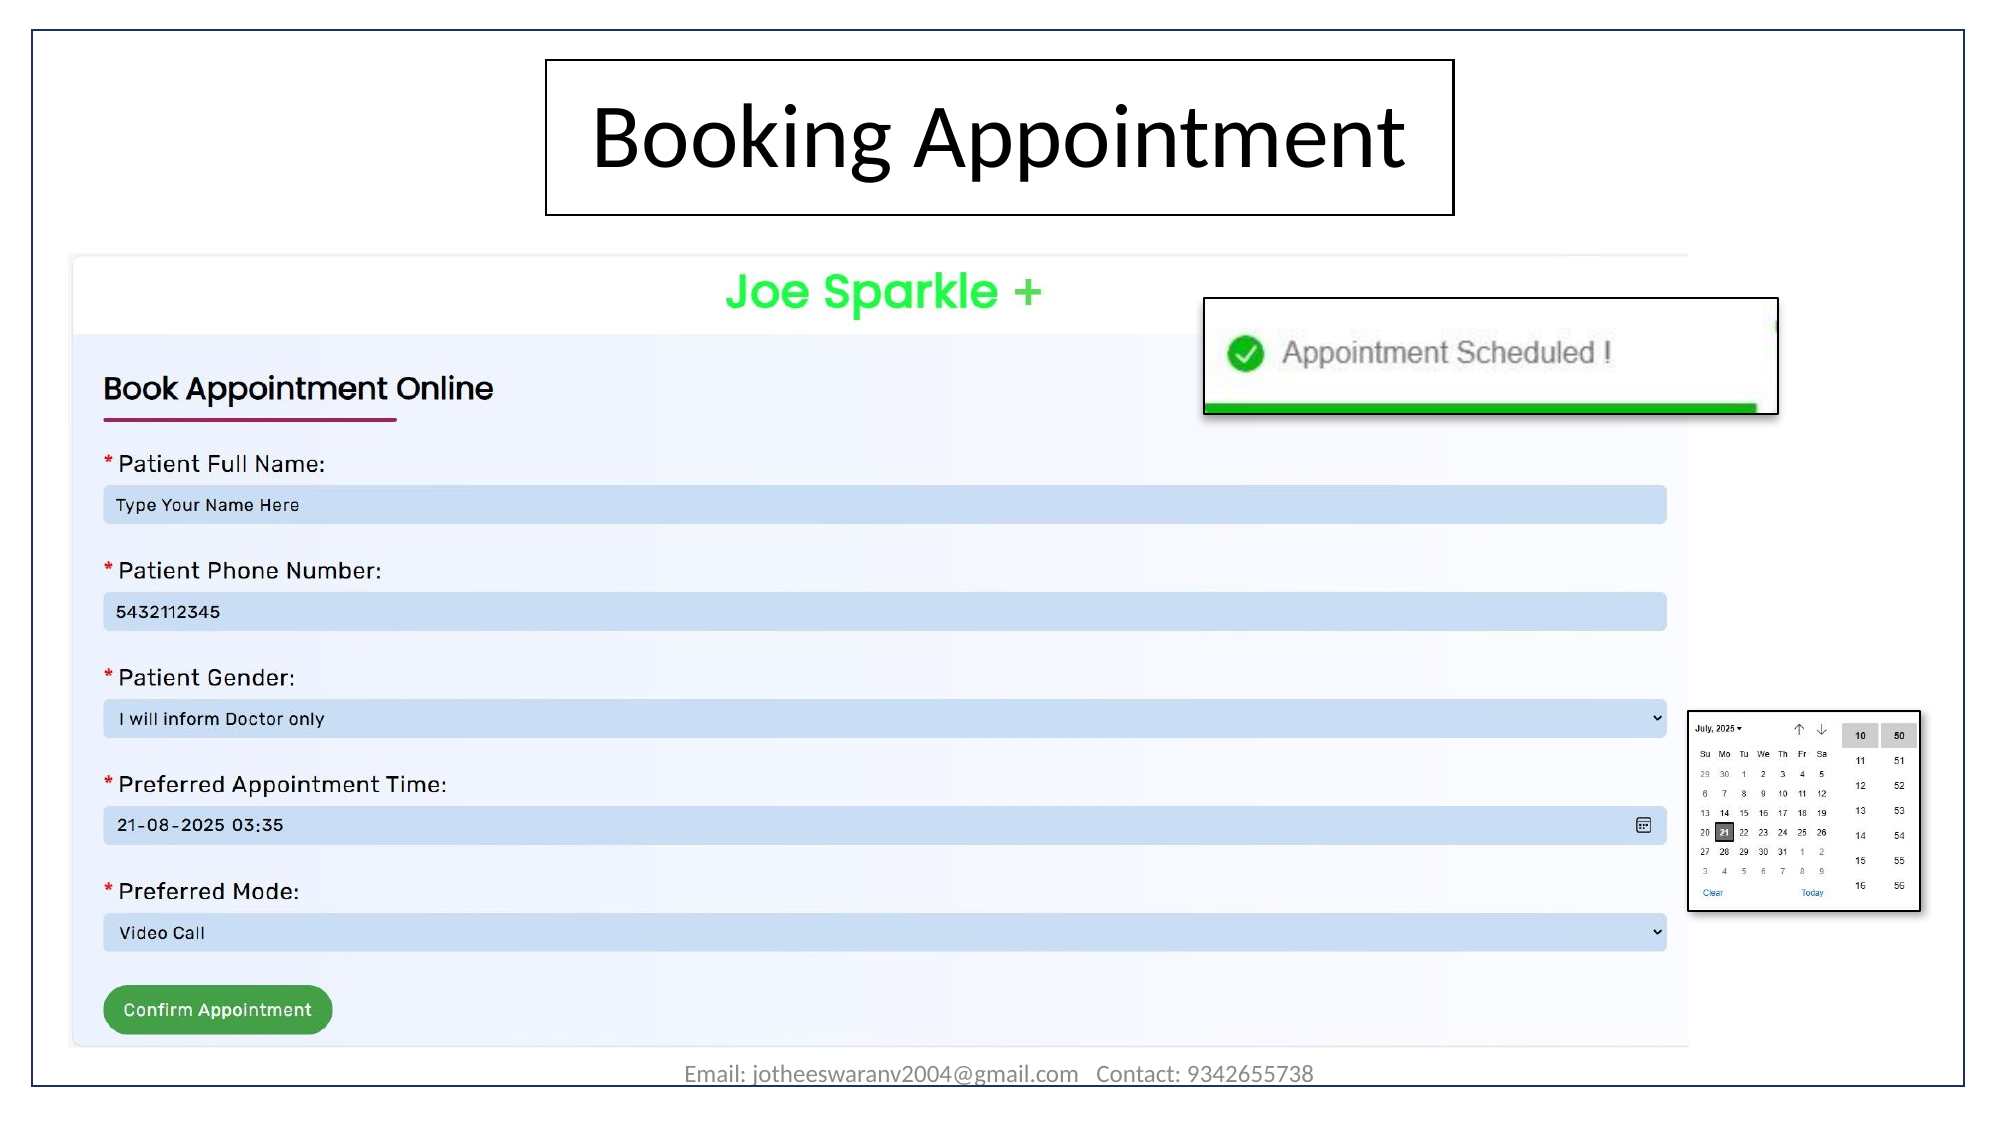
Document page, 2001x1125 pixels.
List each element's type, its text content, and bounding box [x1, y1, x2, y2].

footer Email: jotheeswaranv2004@gmail.com Contact: 9342655738 [662, 1048, 1338, 1103]
text_box [31, 29, 1965, 1087]
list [67, 253, 1689, 1048]
picture [1688, 711, 1919, 911]
picture [1204, 299, 1778, 414]
